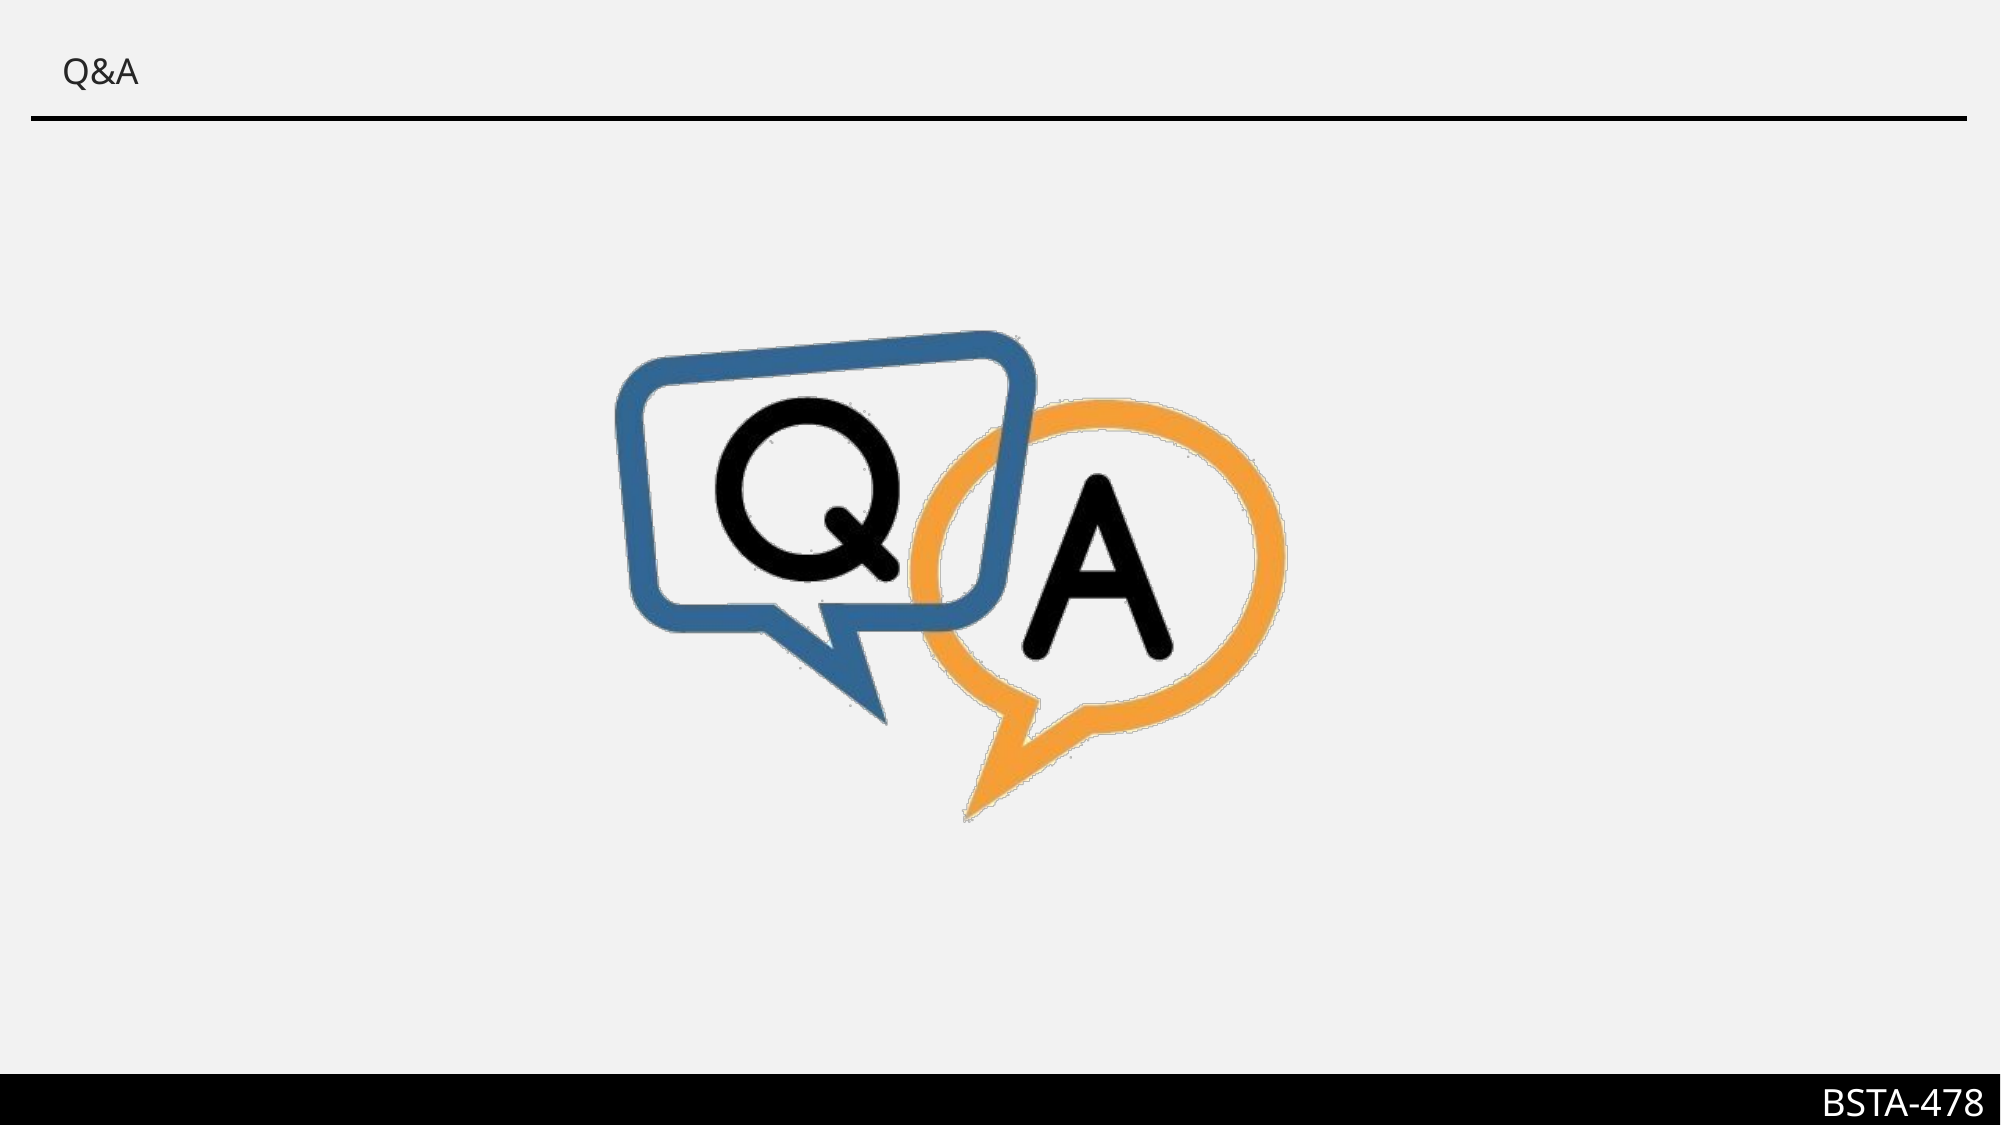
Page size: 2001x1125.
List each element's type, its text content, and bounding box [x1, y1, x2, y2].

picture [398, 209, 1602, 987]
title Q&A [29, 21, 1970, 124]
